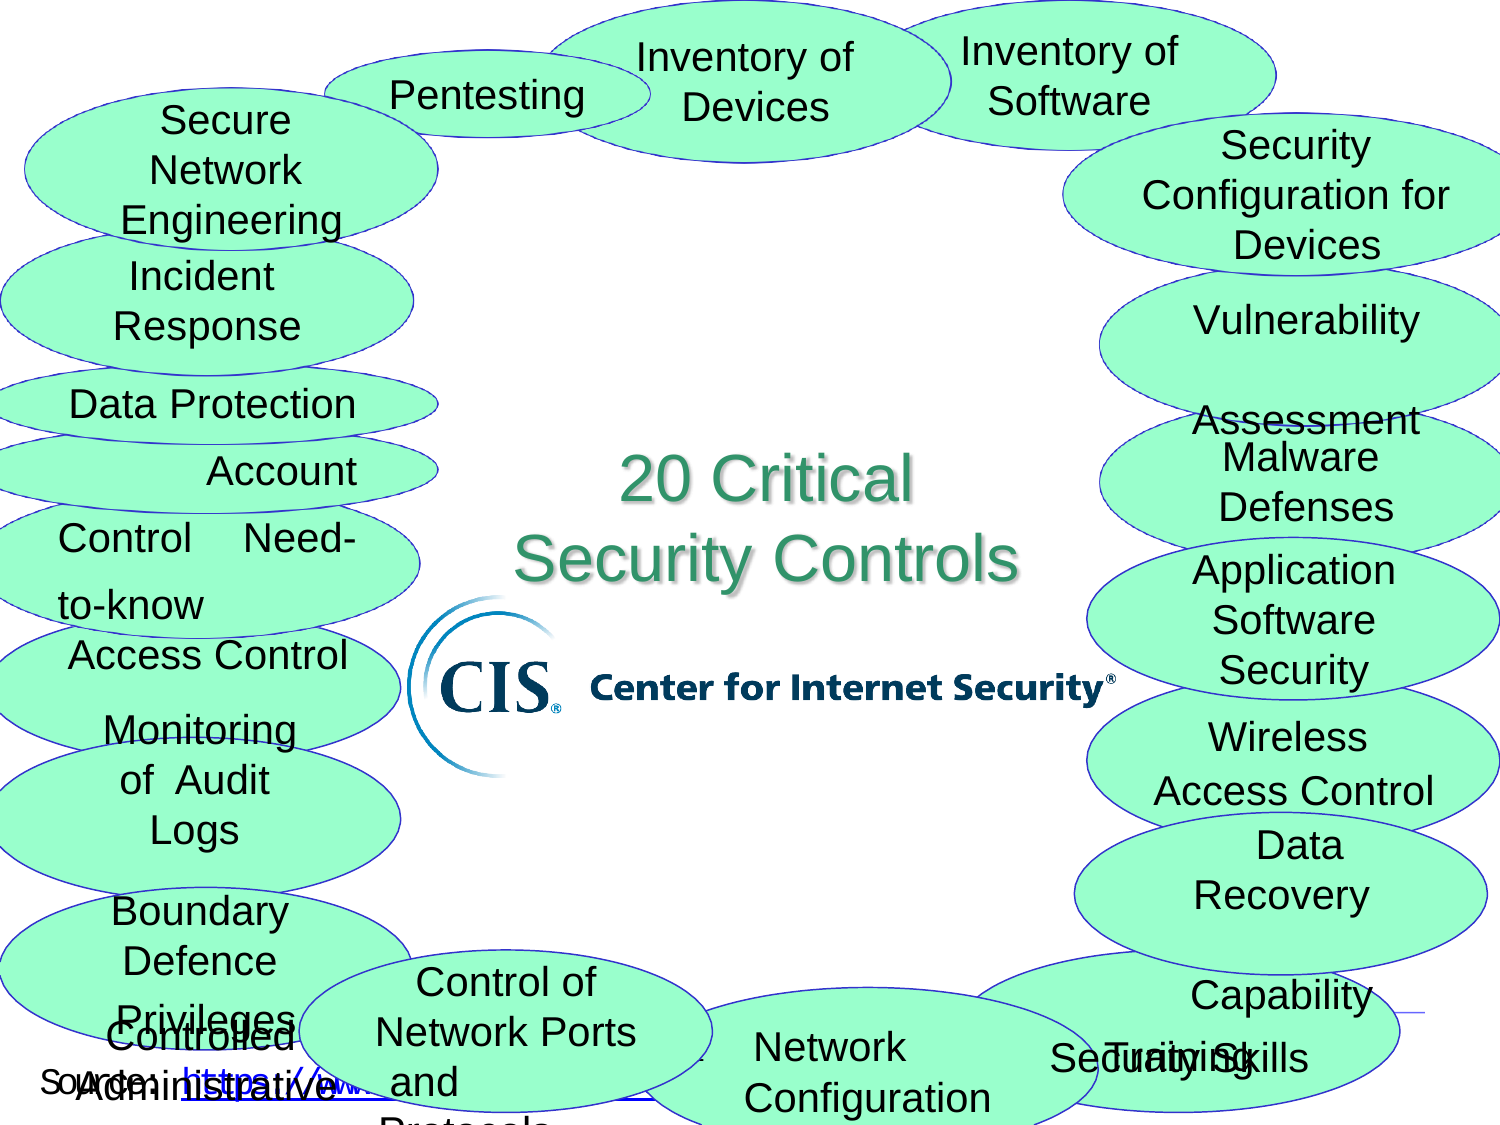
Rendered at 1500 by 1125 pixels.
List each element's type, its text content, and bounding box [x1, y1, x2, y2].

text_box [0, 48, 1500, 1114]
text_box Network Ports and Protocols [372, 1121, 631, 1125]
picture [536, 0, 1500, 48]
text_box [1073, 811, 1489, 976]
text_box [636, 1121, 1100, 1125]
picture [395, 585, 1116, 779]
